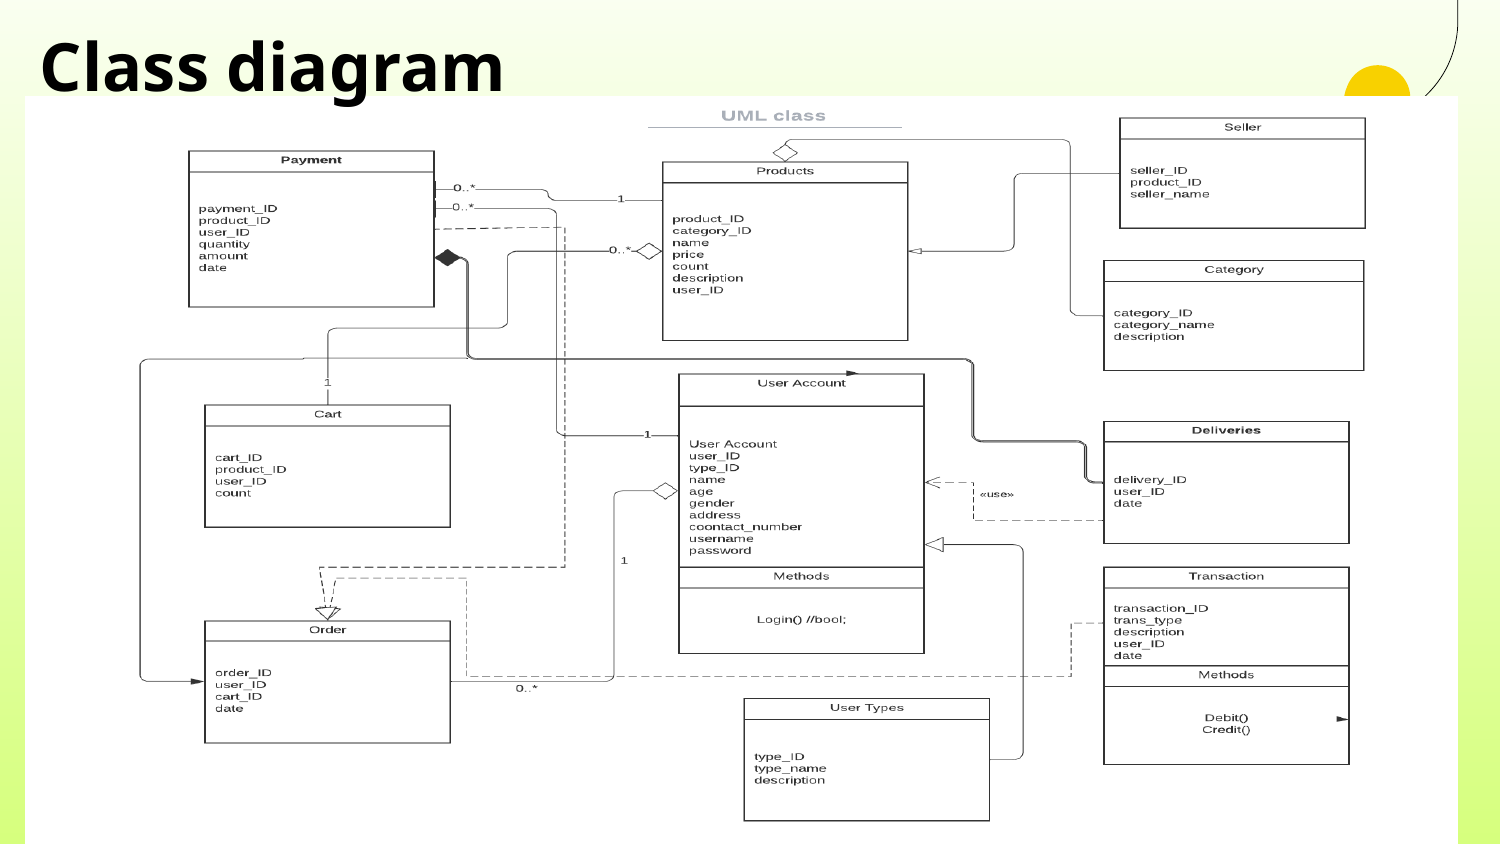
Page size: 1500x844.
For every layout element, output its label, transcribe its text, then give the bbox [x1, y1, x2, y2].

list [24, 95, 1458, 844]
title Class diagram [25, 9, 731, 94]
